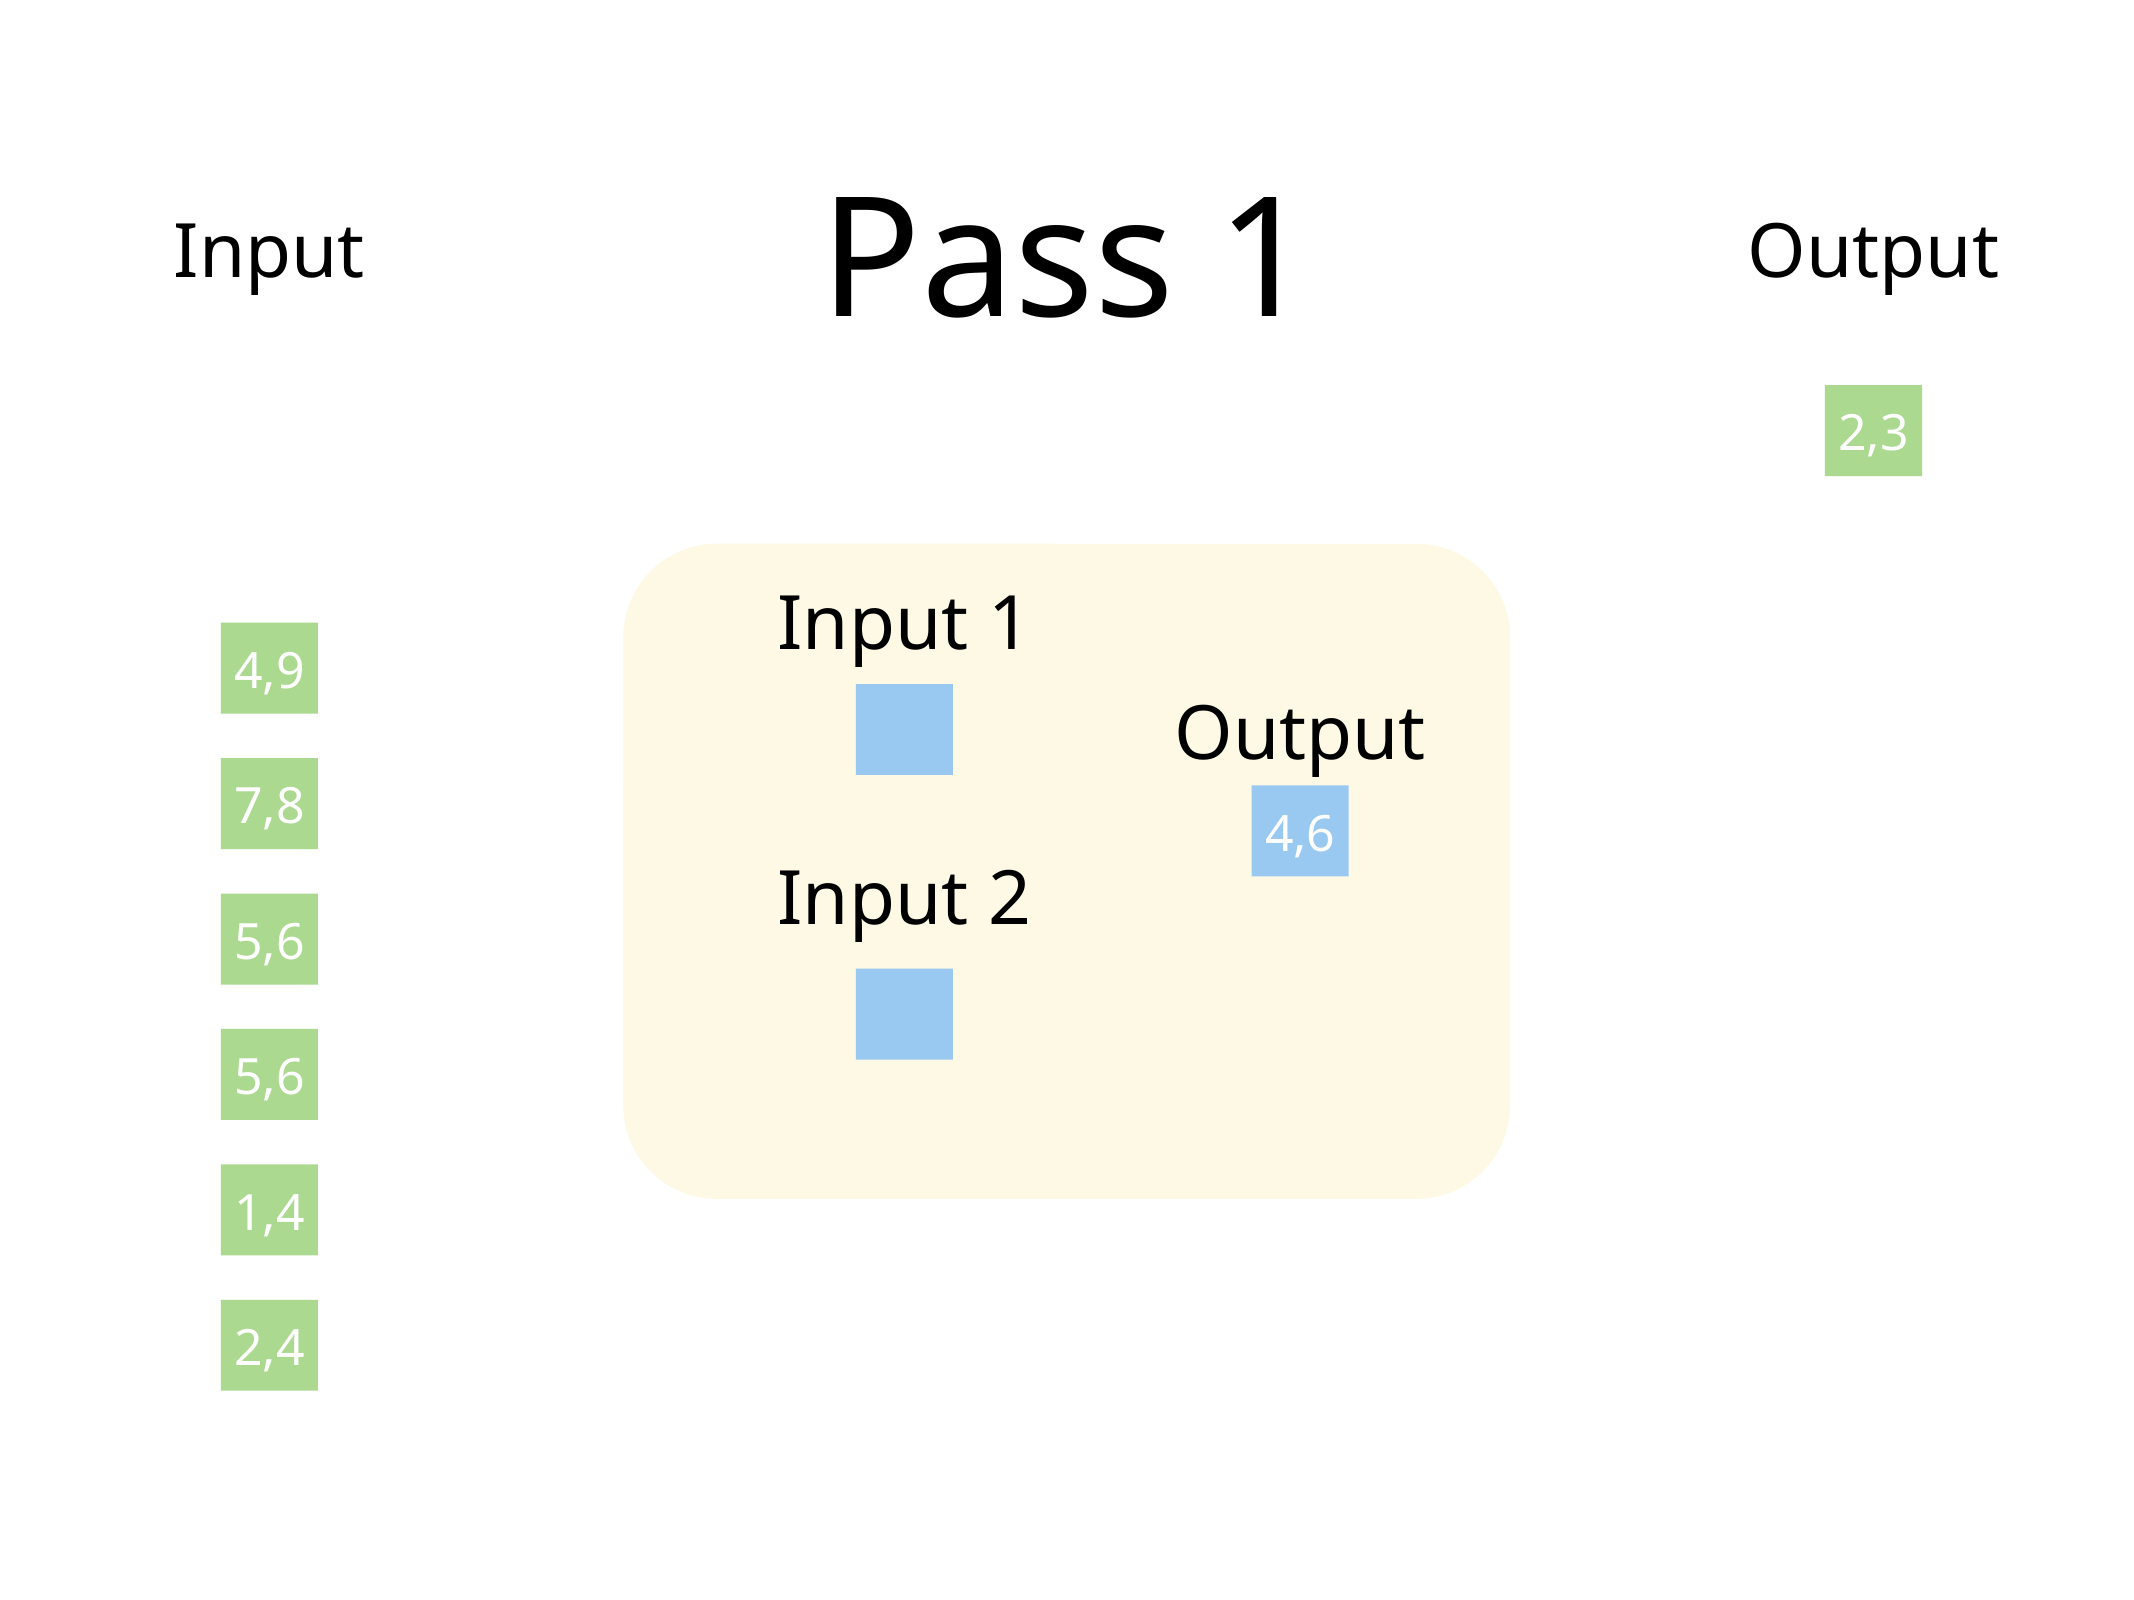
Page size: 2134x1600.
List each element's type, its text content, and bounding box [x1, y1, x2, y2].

text_box 2,3 [1824, 385, 1923, 477]
text_box 4,9 [220, 622, 318, 714]
text_box 2,4 [220, 1299, 318, 1391]
text_box 5,6 [220, 1028, 318, 1120]
text_box [855, 684, 953, 775]
title Pass 1 [155, 72, 1978, 428]
text_box Output [1166, 676, 1435, 783]
text_box [855, 968, 953, 1060]
text_box 4,6 [1251, 785, 1349, 877]
text_box Output [1978, 194, 2008, 302]
text_box 5,6 [220, 893, 318, 985]
text_box [623, 543, 1511, 1199]
text_box 1,4 [220, 1164, 318, 1256]
text_box Input 1 [769, 566, 1040, 673]
text_box 7,8 [220, 758, 318, 850]
text_box Input 2 [769, 841, 1040, 949]
